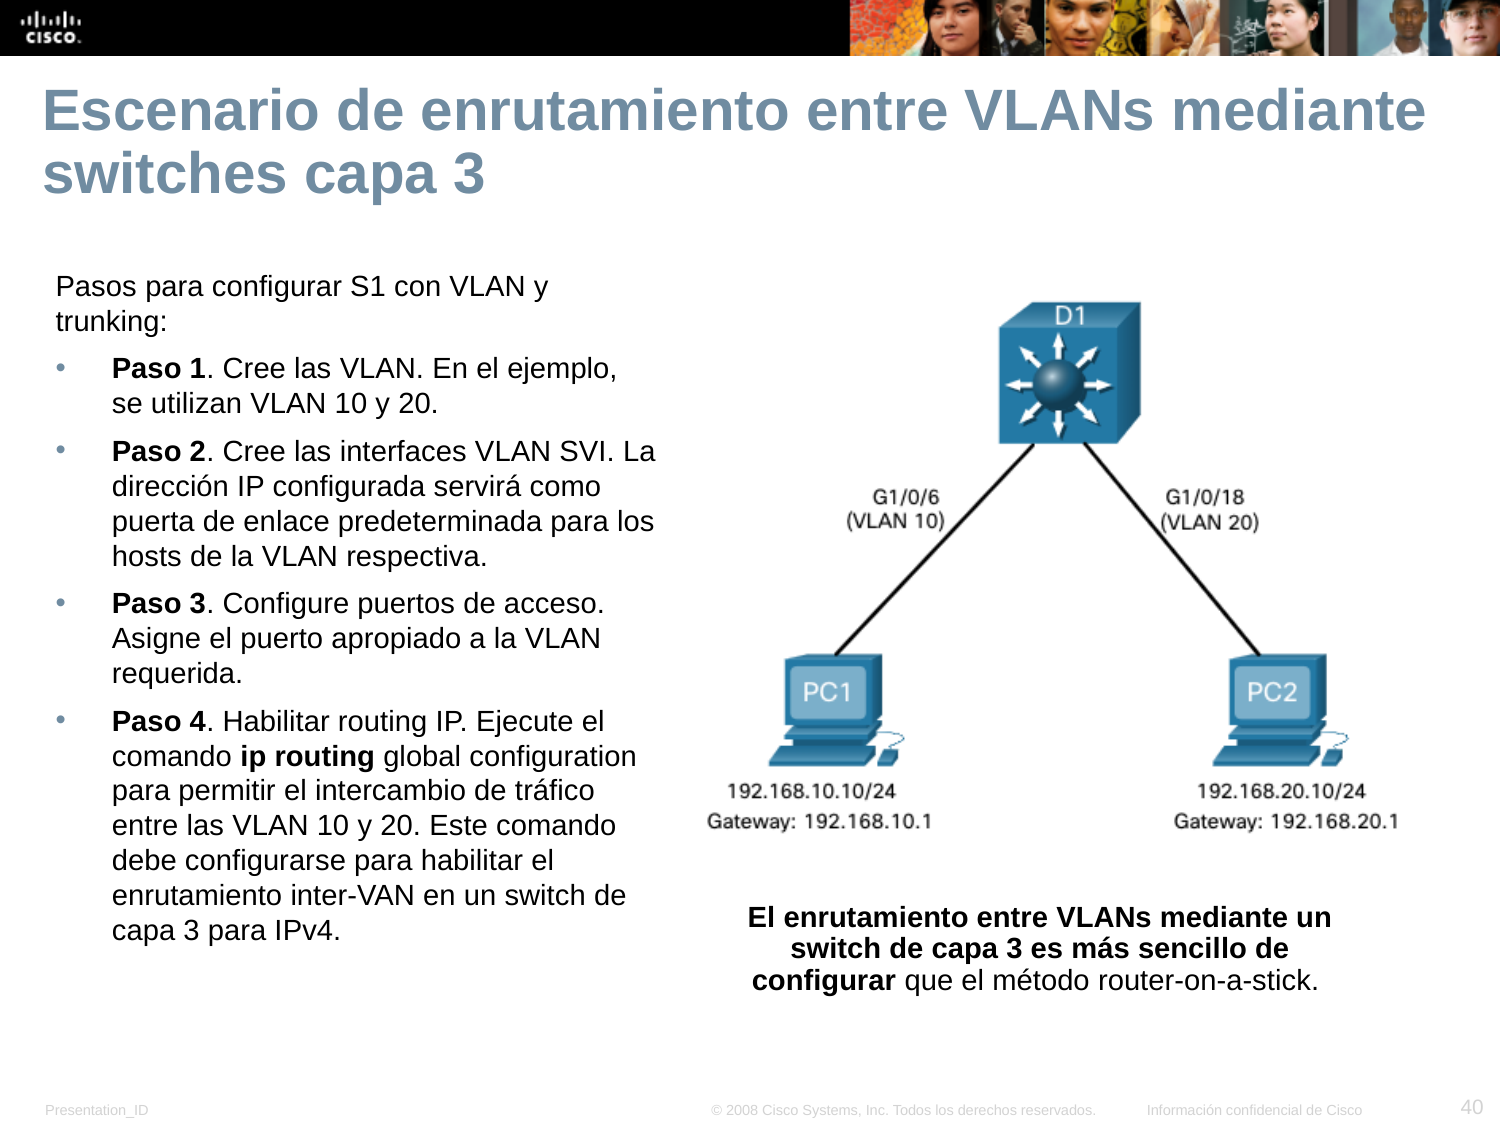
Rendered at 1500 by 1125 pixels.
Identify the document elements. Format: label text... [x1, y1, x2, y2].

picture [0, 0, 1500, 56]
picture [703, 290, 1408, 835]
title Escenario de enrutamiento entre VLANs mediante switches capa 3 [28, 75, 1468, 214]
list Pasos para configurar S1 con VLAN y trunking: Paso 1. Cree las VLAN. En el ejemplo, se utilizan VLAN 10 y 20. Paso 2. Cree las interfaces VLAN SVI. La dirección IP configurada servirá como puerta de enlace predeterminada para los hosts de la VLAN respectiva. Paso 3. Configure puertos de acceso. Asigne el puerto apropiado a la VLAN requerida. Paso 4. Habilitar routing IP. Ejecute el comando ip routing global configuration para permitir el intercambio de tráfico entre las VLAN 10 y 20. Este comando debe configurarse para habilitar el enrutamiento inter-VAN en un switch de capa 3 para IPv4. [42, 260, 670, 952]
text_box El enrutamiento entre VLANs mediante un switch de capa 3 es más sencillo de configurar que el método router-on-a-stick. [703, 894, 1377, 1004]
